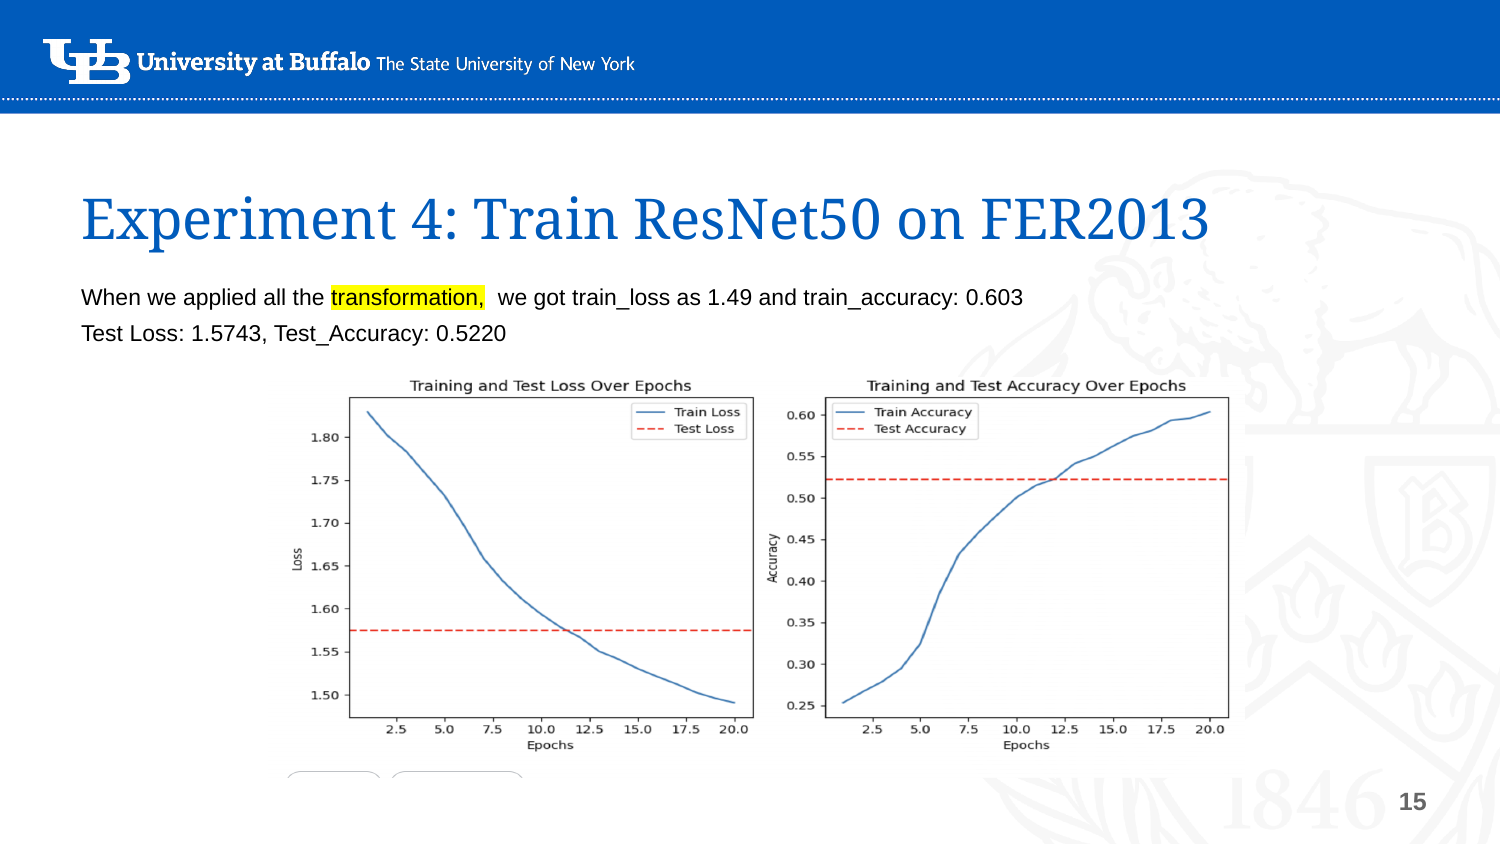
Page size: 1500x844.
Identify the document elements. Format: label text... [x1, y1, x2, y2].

title Experiment 4: Train ResNet50 on FER2013 [69, 105, 1328, 258]
list When we applied all the transformation, we got train_loss as 1.49 and train_accuracy: 0.603 Test Loss: 1.5743, Test_Accuracy: 0.5220 [69, 268, 1439, 814]
picture [0, 0, 1500, 844]
footer ‹#› [931, 777, 1439, 823]
